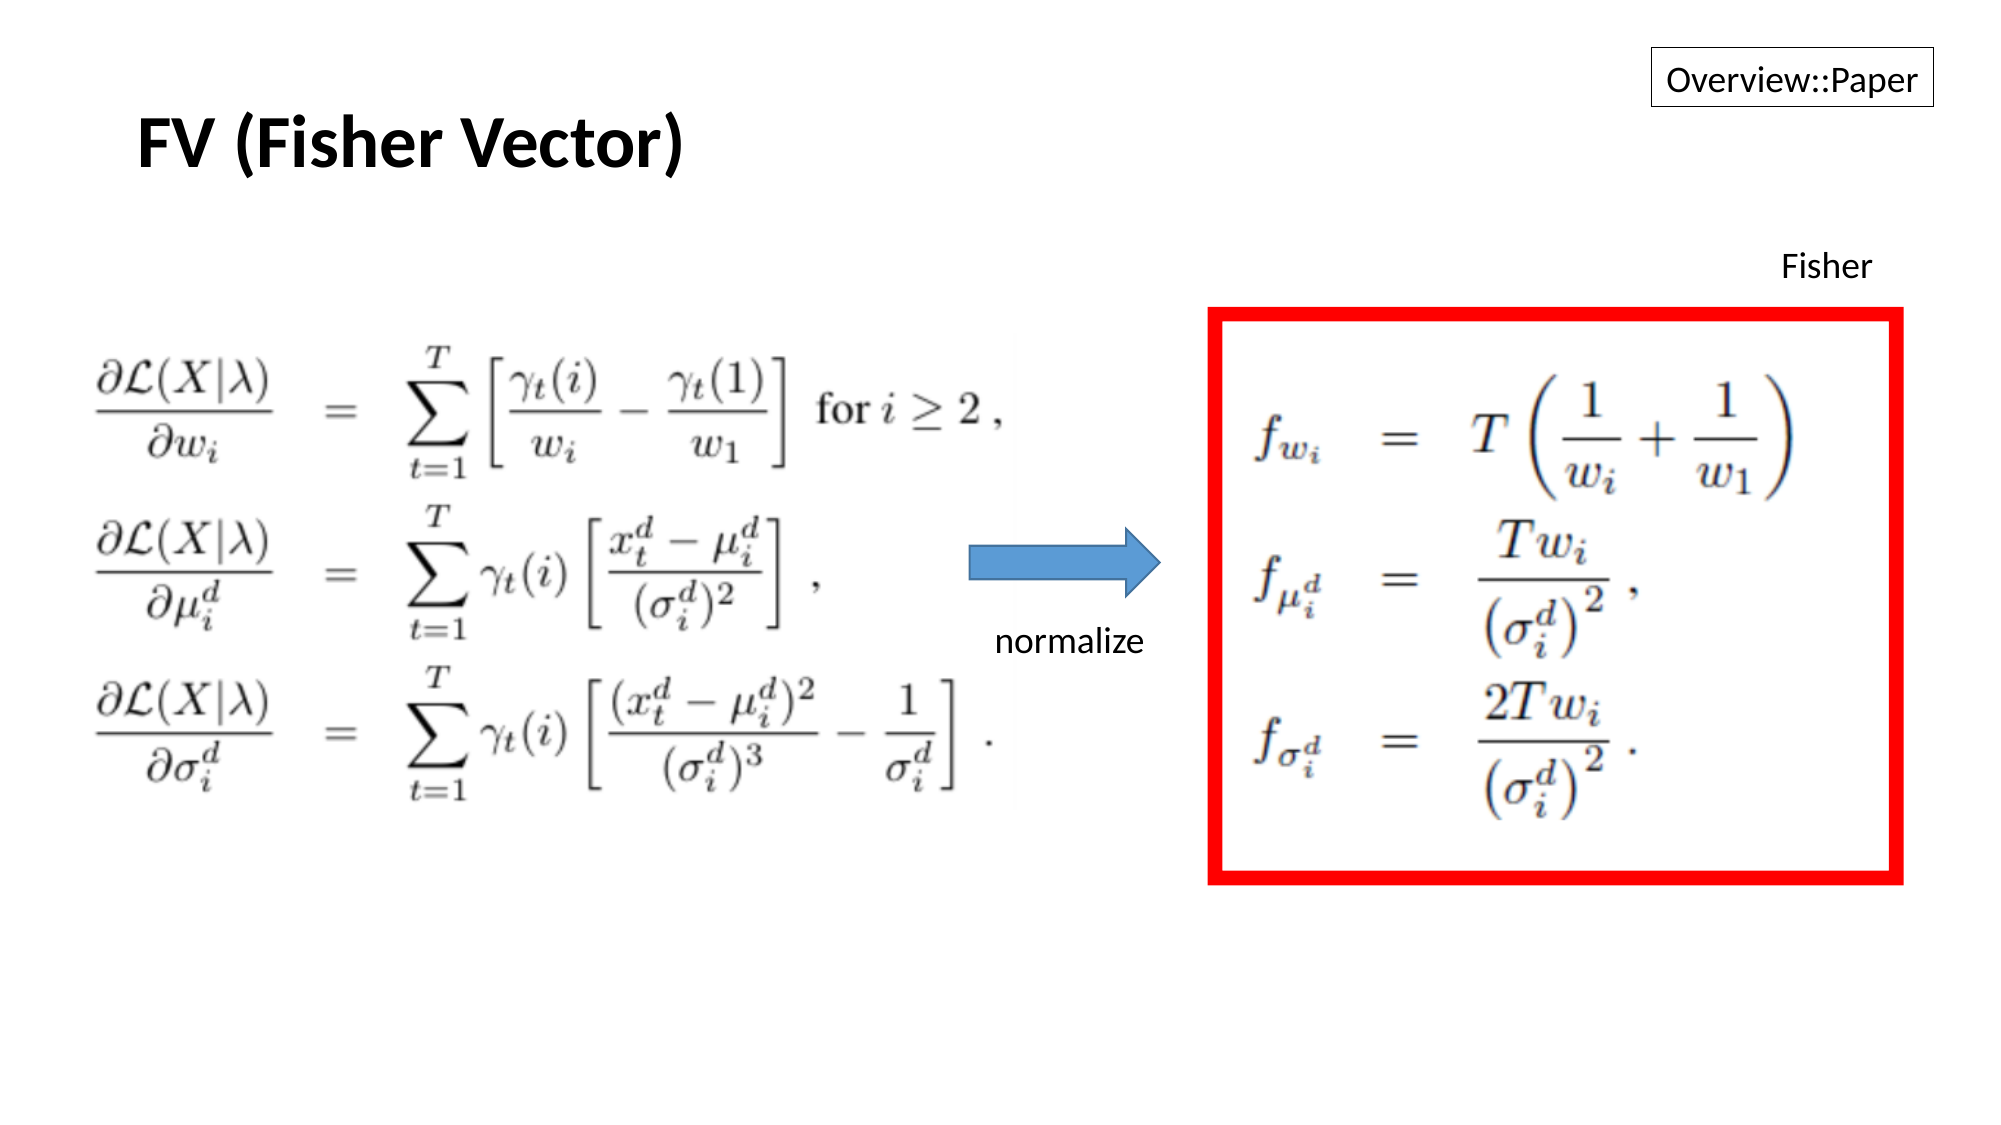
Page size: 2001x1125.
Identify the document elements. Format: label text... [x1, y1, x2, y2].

text_box [1037, 526, 1162, 599]
text_box FV (Fisher Vector) [122, 85, 702, 191]
text_box [1207, 306, 1905, 886]
text_box Overview::Paper [1651, 47, 1934, 107]
text_box Fisher [1766, 233, 1889, 294]
picture [1221, 342, 1828, 850]
text_box normalize [1037, 608, 1160, 669]
picture [82, 333, 1037, 833]
